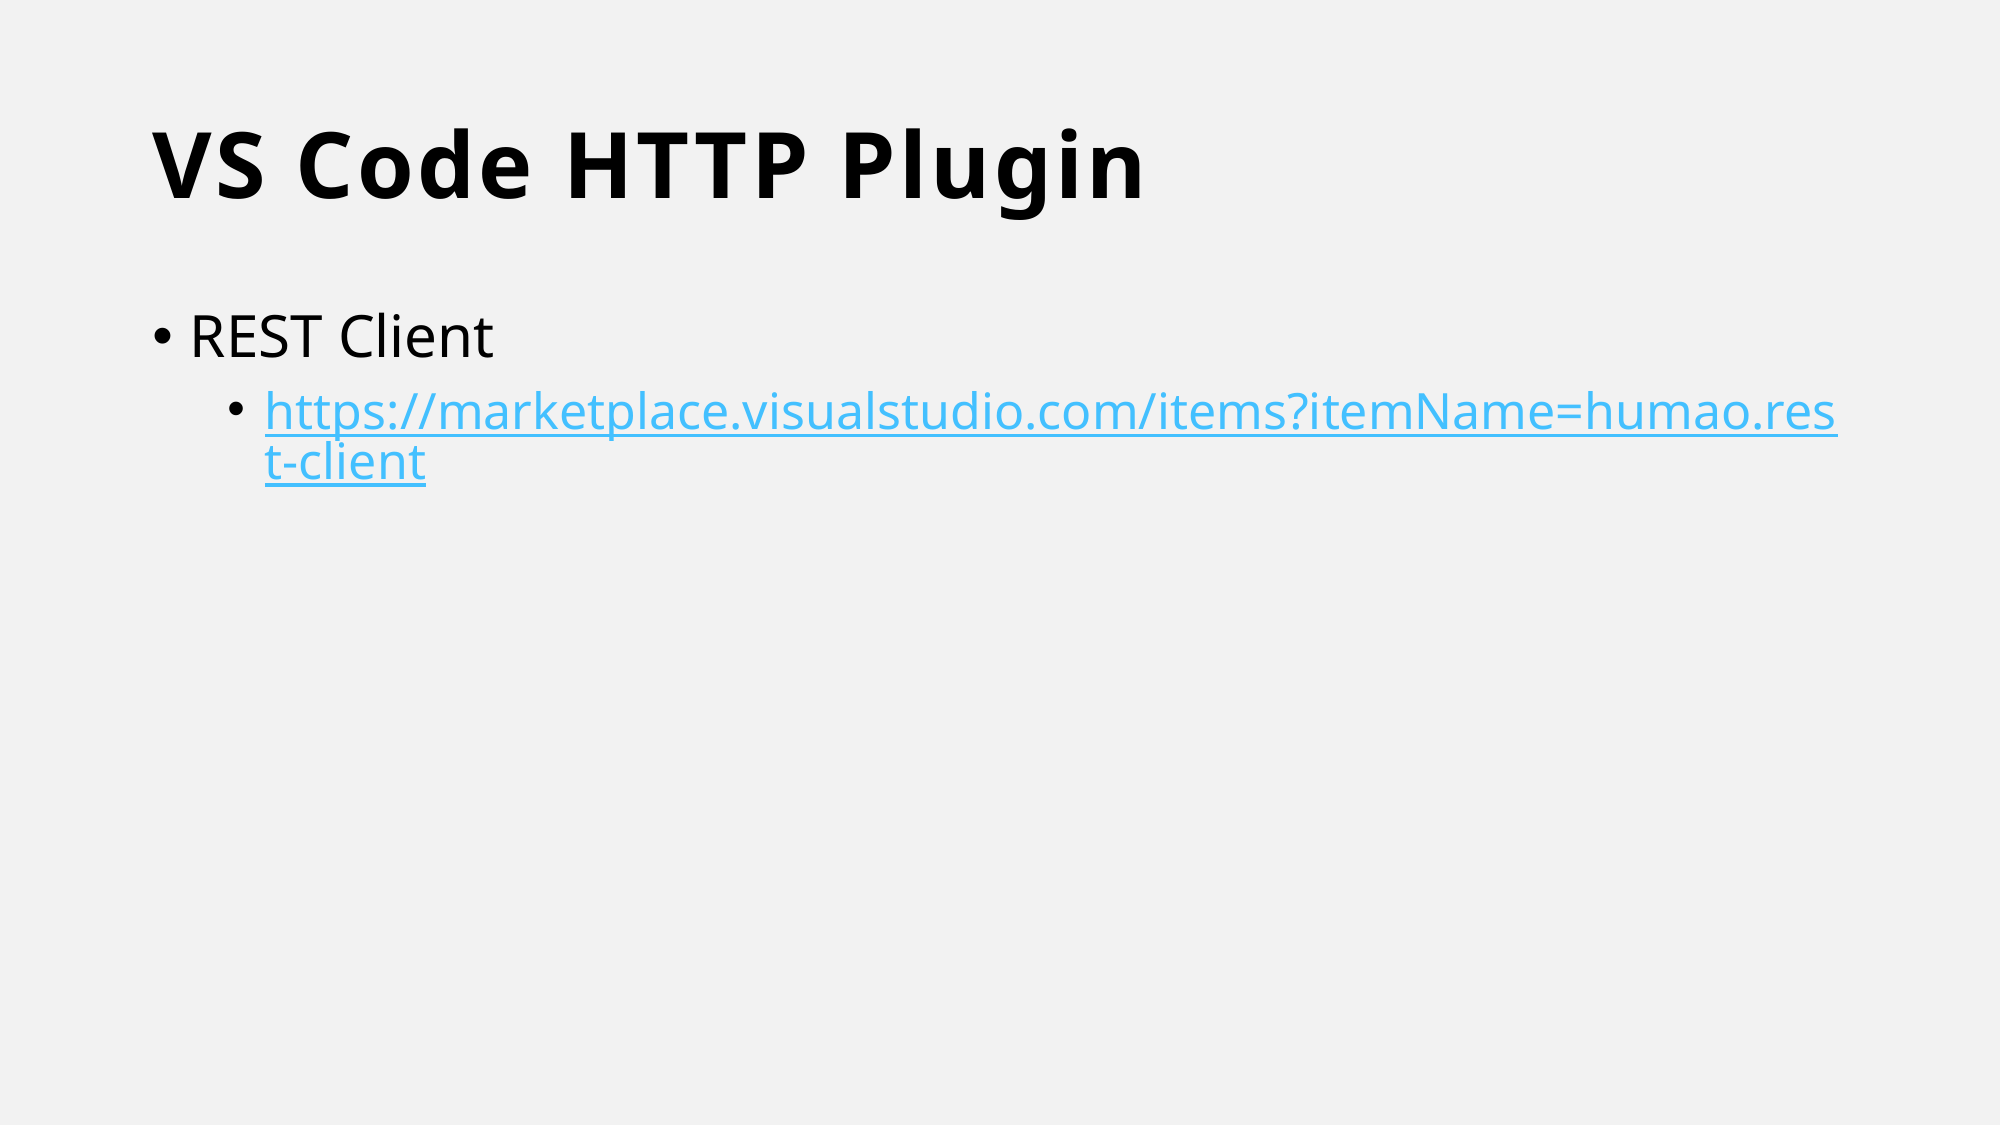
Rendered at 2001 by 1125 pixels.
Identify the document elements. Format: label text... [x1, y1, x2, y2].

list REST Client https://marketplace.visualstudio.com/items?itemName=humao.rest-client [137, 299, 1863, 1014]
title VS Code HTTP Plugin [137, 59, 1863, 278]
